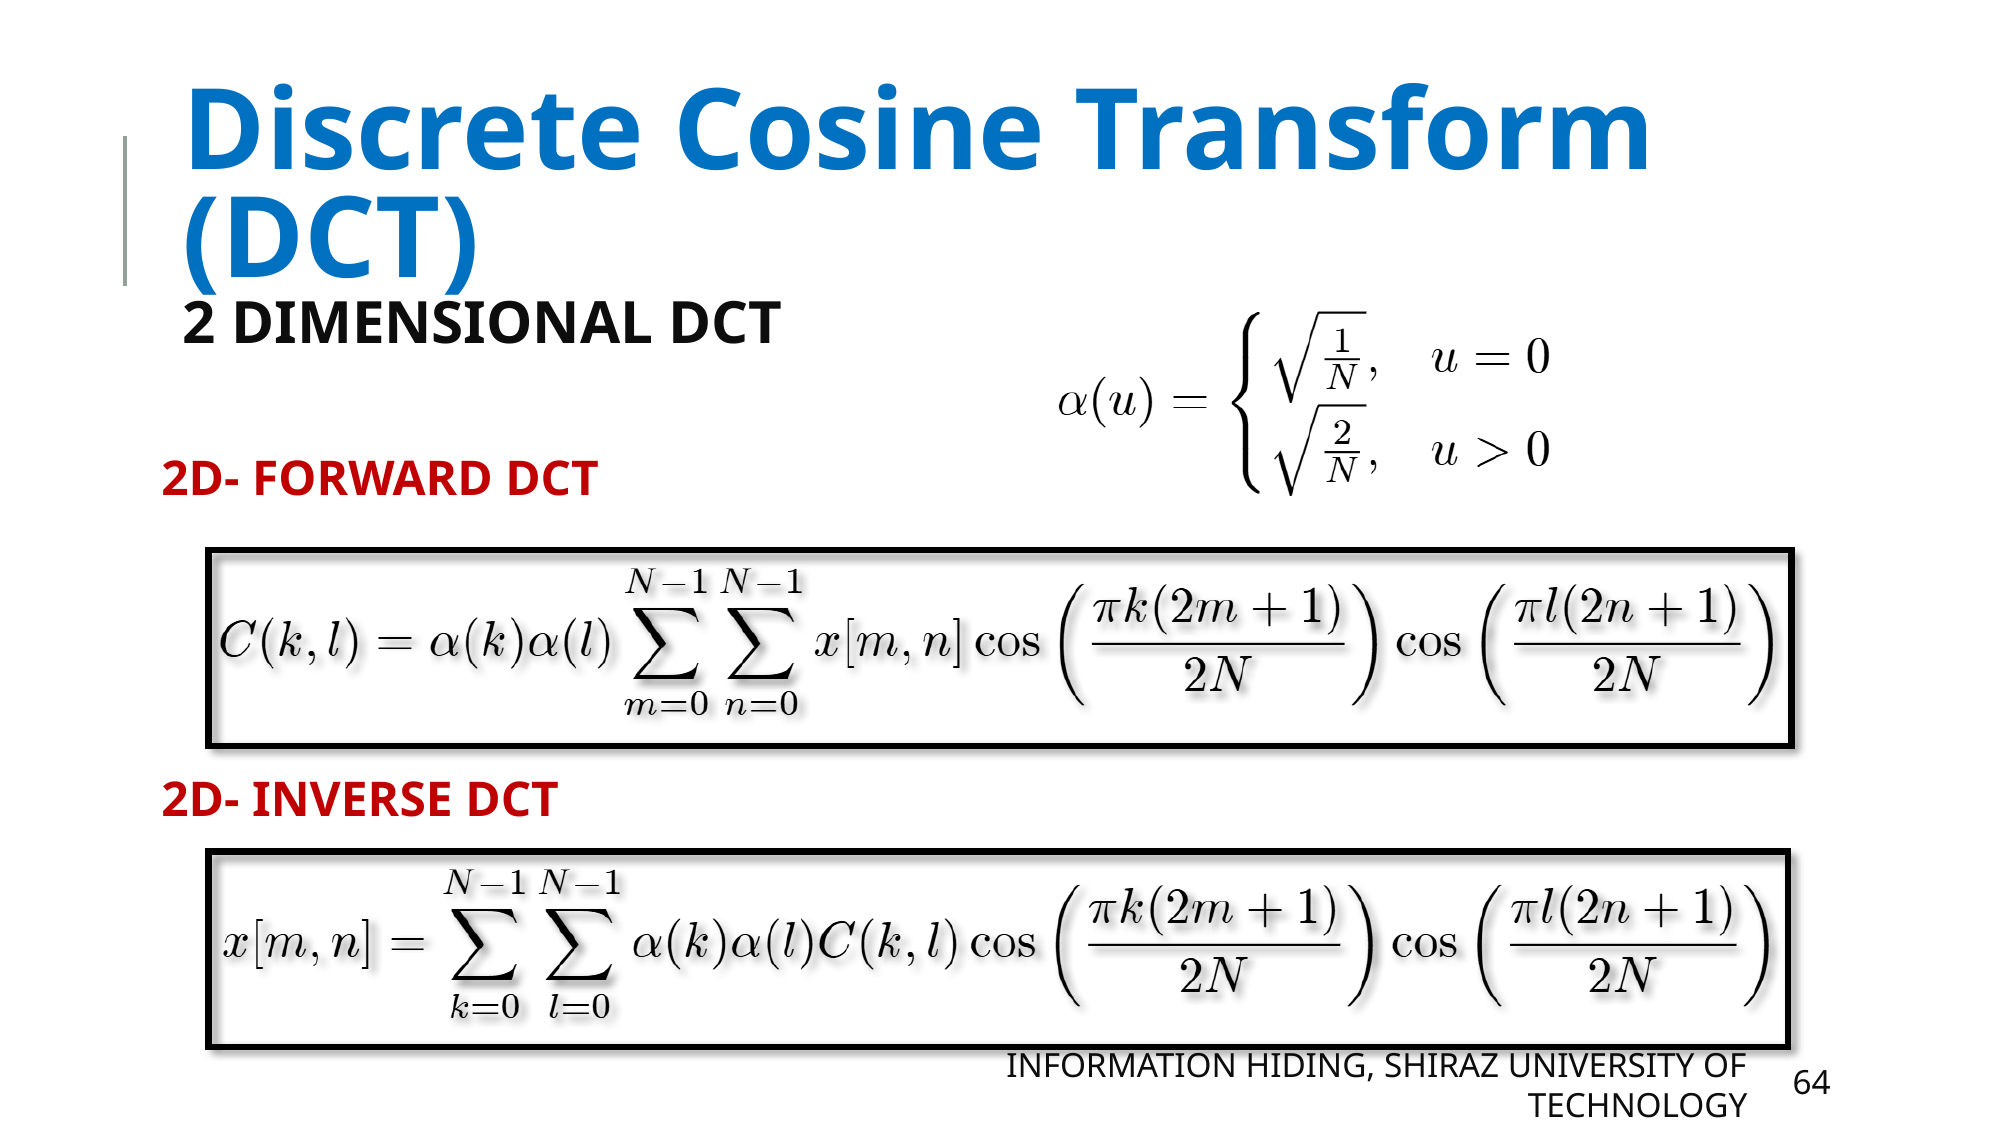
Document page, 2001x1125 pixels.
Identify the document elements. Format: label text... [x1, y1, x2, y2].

list 2D- FORWARD DCT [138, 412, 919, 548]
footer Information Hiding, Shiraz university of technology [794, 1061, 1763, 1107]
picture [1045, 283, 1557, 549]
title Discrete Cosine Transform (DCT) 2 DIMENSIONAL DCT [168, 96, 1763, 342]
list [211, 553, 1789, 744]
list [211, 854, 1785, 1045]
list 2D- INVERSE DCT [138, 733, 919, 869]
slide_number 64 [1777, 1061, 1938, 1107]
